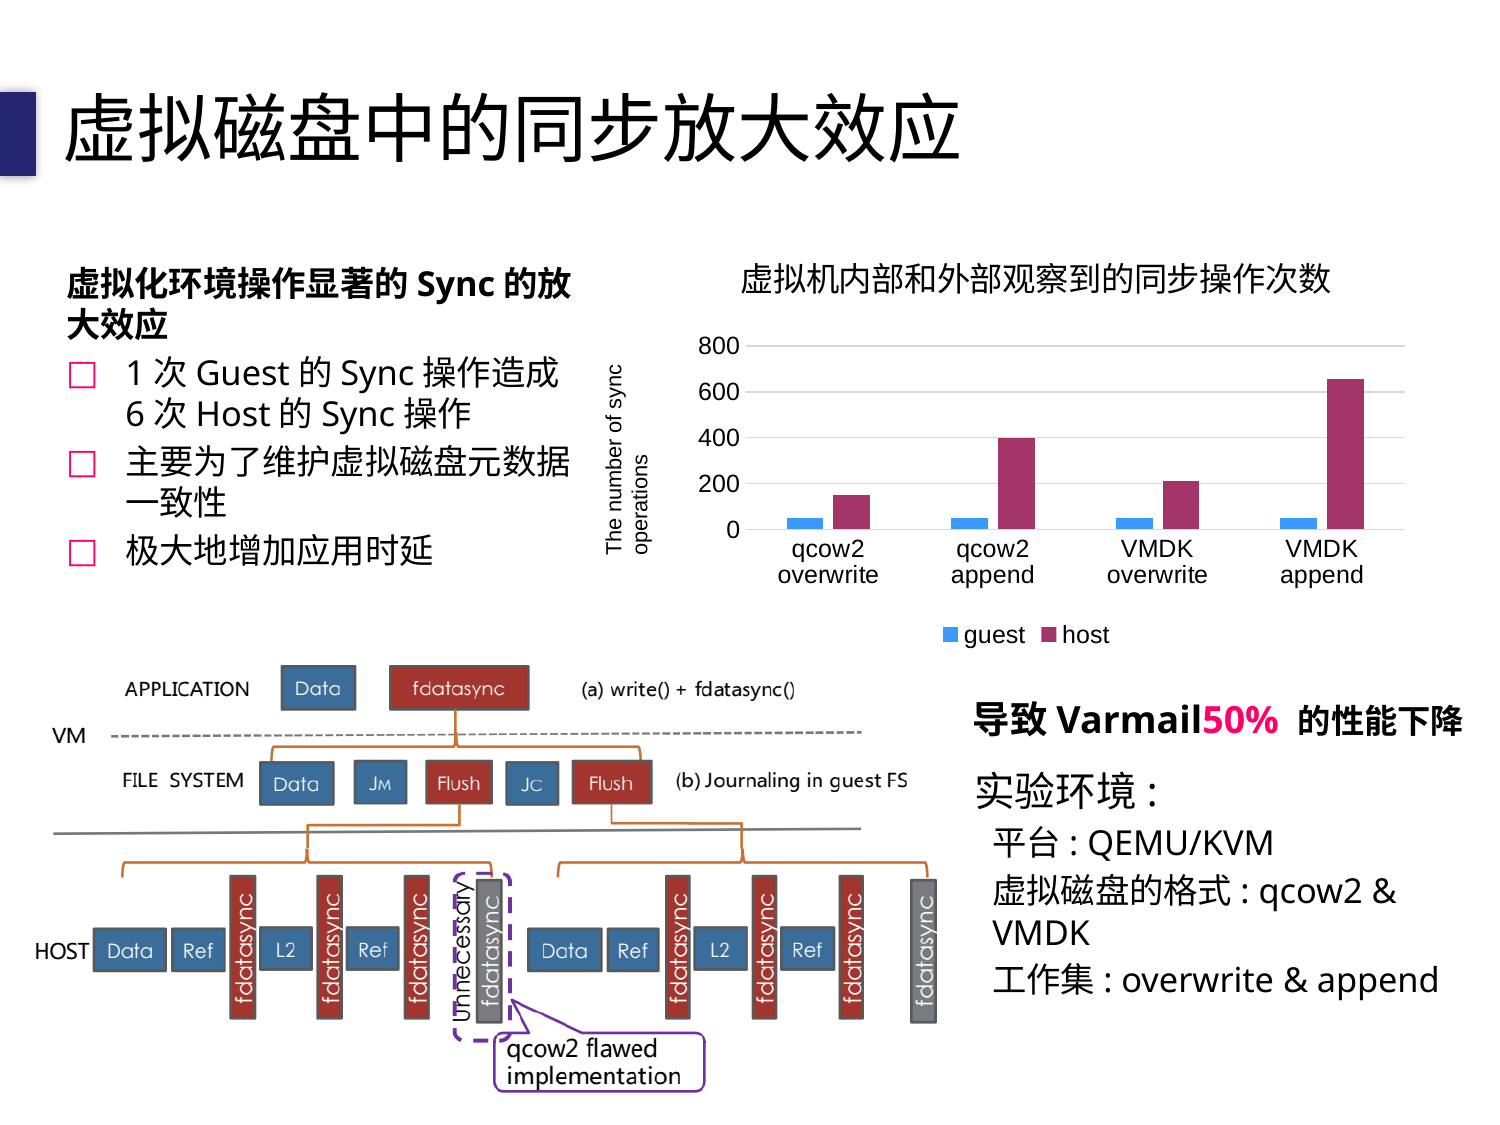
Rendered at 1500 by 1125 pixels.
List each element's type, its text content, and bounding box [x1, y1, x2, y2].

picture [20, 665, 950, 1104]
text_box 虚拟化环境操作显著的Sync的放大效应 1次Guest的Sync操作造成6次Host的Sync操作 主要为了维护虚拟磁盘元数据一致性 极大地增加应用时延 [54, 256, 592, 602]
text_box 虚拟磁盘中的同步放大效应 [47, 10, 1500, 243]
text_box 实验环境: 平台: QEMU/KVM 虚拟磁盘的格式: qcow2 & VMDK 工作集: overwrite & append [962, 760, 1500, 1024]
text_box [592, 204, 1432, 654]
text_box 导致Varmail50% 的性能下降 [961, 679, 1481, 753]
